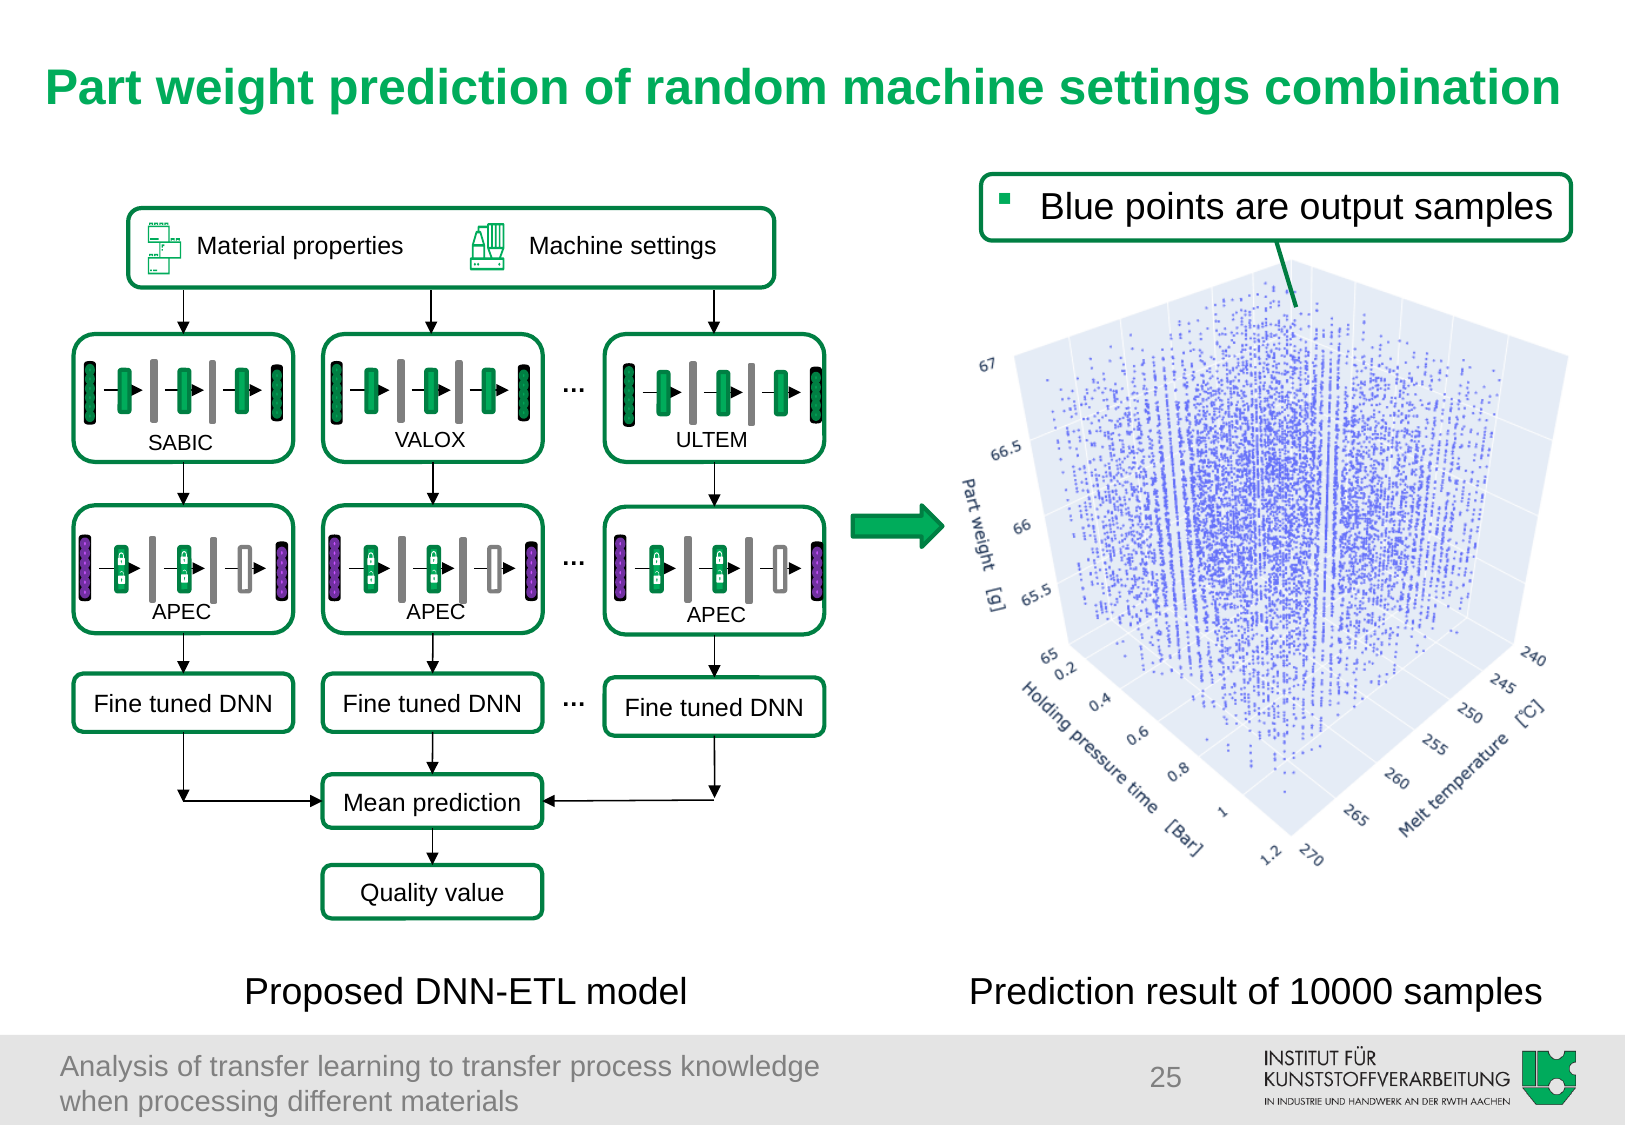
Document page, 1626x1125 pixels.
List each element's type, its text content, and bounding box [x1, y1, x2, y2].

title Part weight prediction of random machine settings combination [44, 54, 1581, 173]
text_box Proposed DNN-ETL model [229, 937, 703, 1020]
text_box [73, 207, 825, 919]
text_box [850, 503, 945, 549]
picture [954, 255, 1571, 875]
text_box Prediction result of 10000 samples [954, 937, 1558, 1020]
text_box 25 [1098, 1051, 1234, 1107]
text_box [1275, 240, 1297, 308]
text_box [978, 178, 1574, 243]
picture [1265, 1046, 1576, 1105]
text_box Blue points are output samples [981, 174, 1593, 200]
